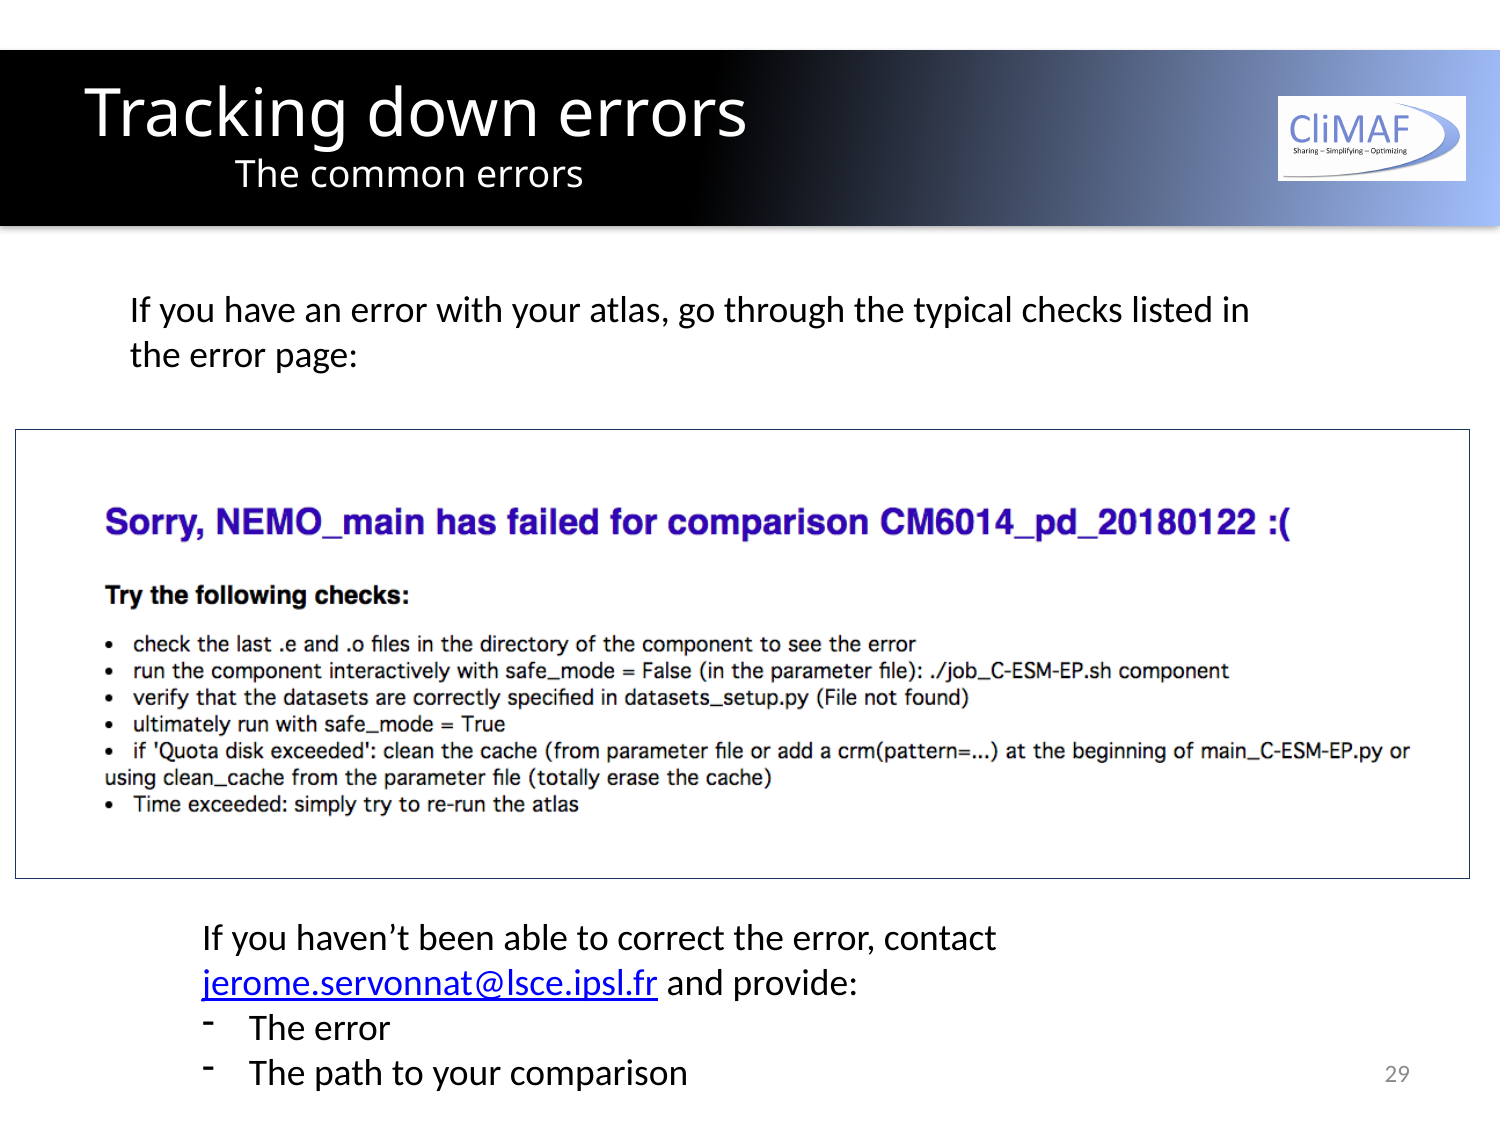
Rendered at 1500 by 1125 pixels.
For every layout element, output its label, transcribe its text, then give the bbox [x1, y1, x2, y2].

text_box [0, 49, 1500, 227]
text_box If you have an error with your atlas, go through the typical checks listed in the error page: [115, 277, 1324, 383]
picture [14, 429, 1470, 880]
slide_number 29 [1074, 1042, 1425, 1103]
picture [1278, 96, 1467, 182]
text_box Tracking down errors The common errors [70, 62, 1262, 203]
text_box If you haven’t been able to correct the error, contact jerome.servonnat@lsce.ipsl.fr and provide: The error The path to your comparison [187, 905, 1262, 1101]
